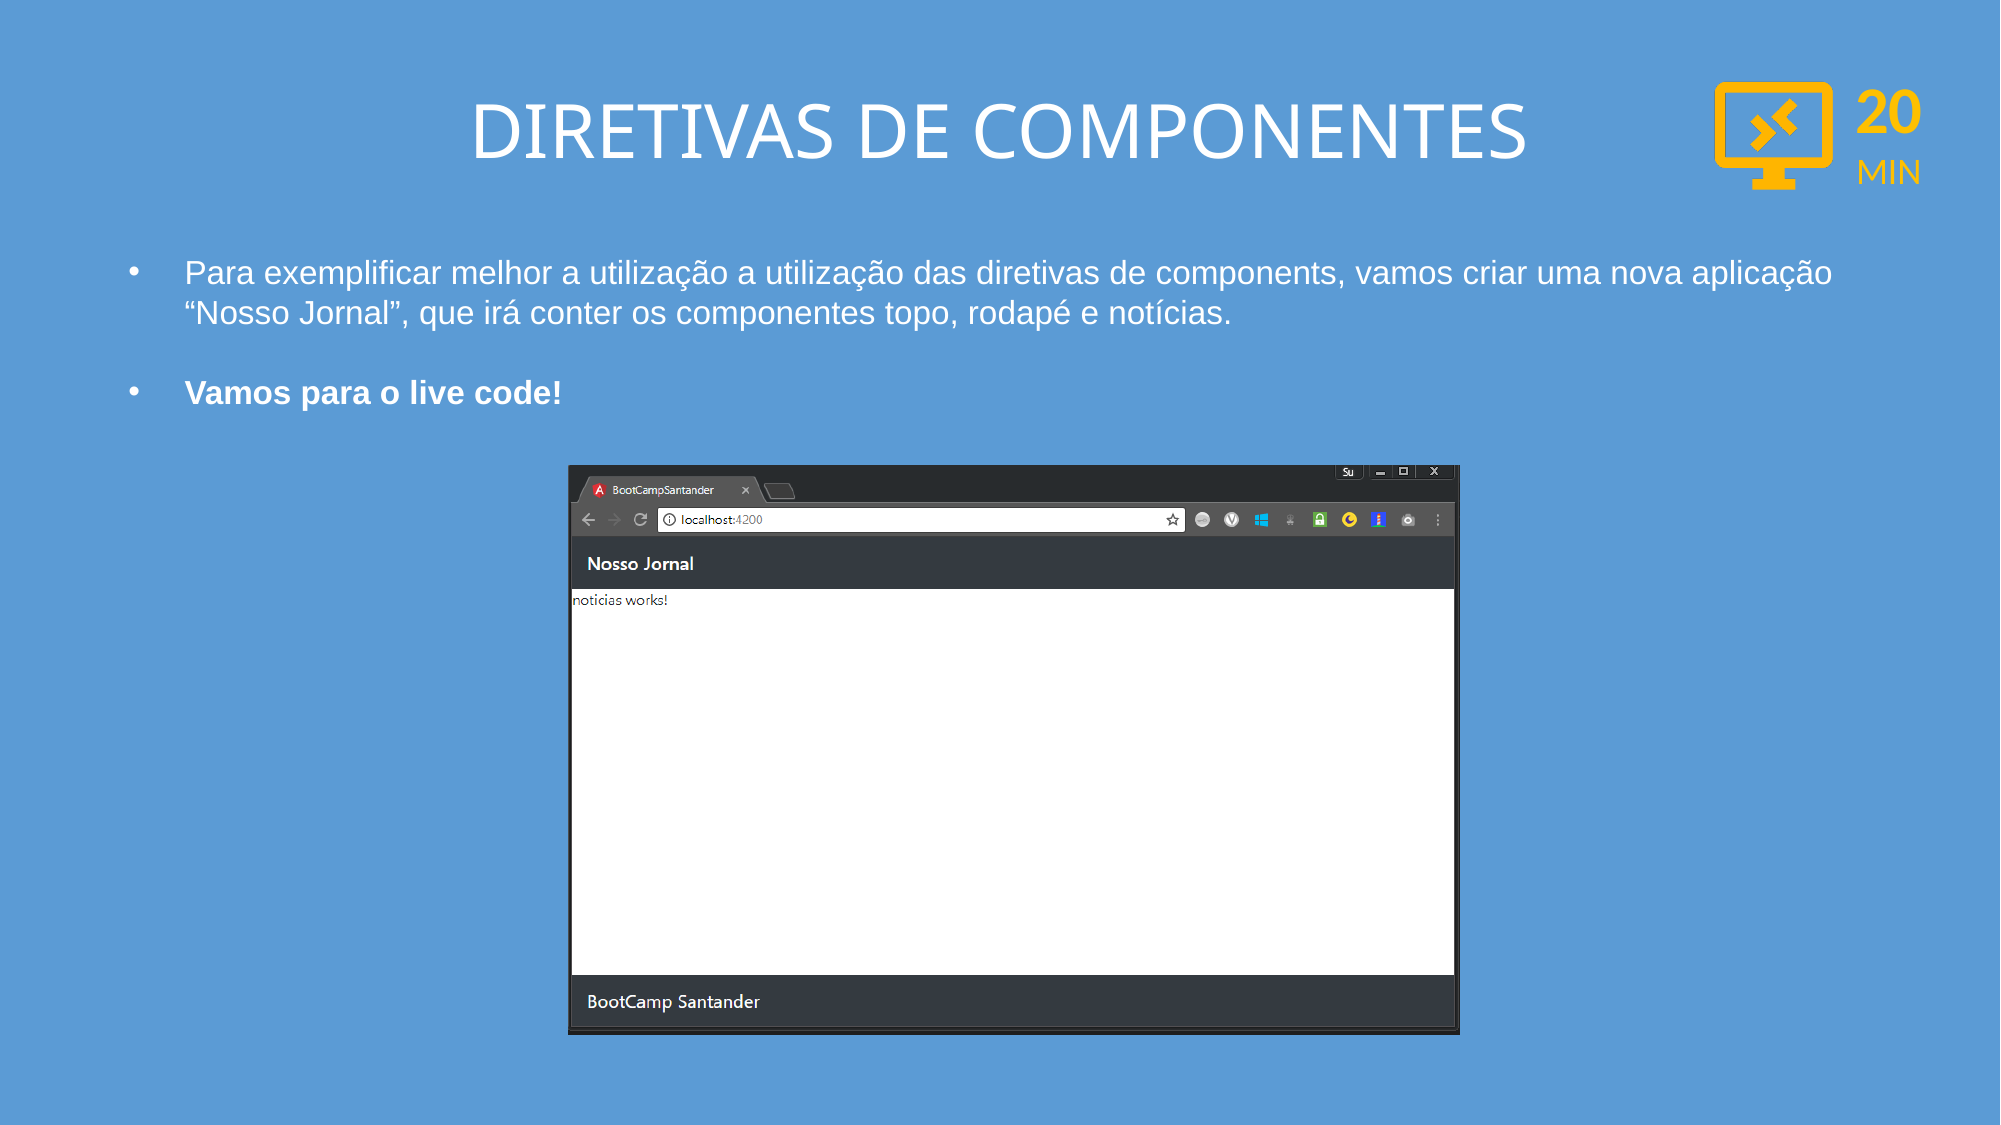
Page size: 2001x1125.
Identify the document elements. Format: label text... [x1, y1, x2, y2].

picture [568, 465, 1460, 1035]
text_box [1709, 59, 1940, 202]
text_box Diretivas de componentes [58, 90, 1709, 180]
text_box Para exemplificar melhor a utilização a utilização das diretivas de components, vamos criar uma nova aplicação “Nosso Jornal”, que irá conter os componentes topo, rodapé e notícias. Vamos para o live code! [113, 244, 1915, 419]
